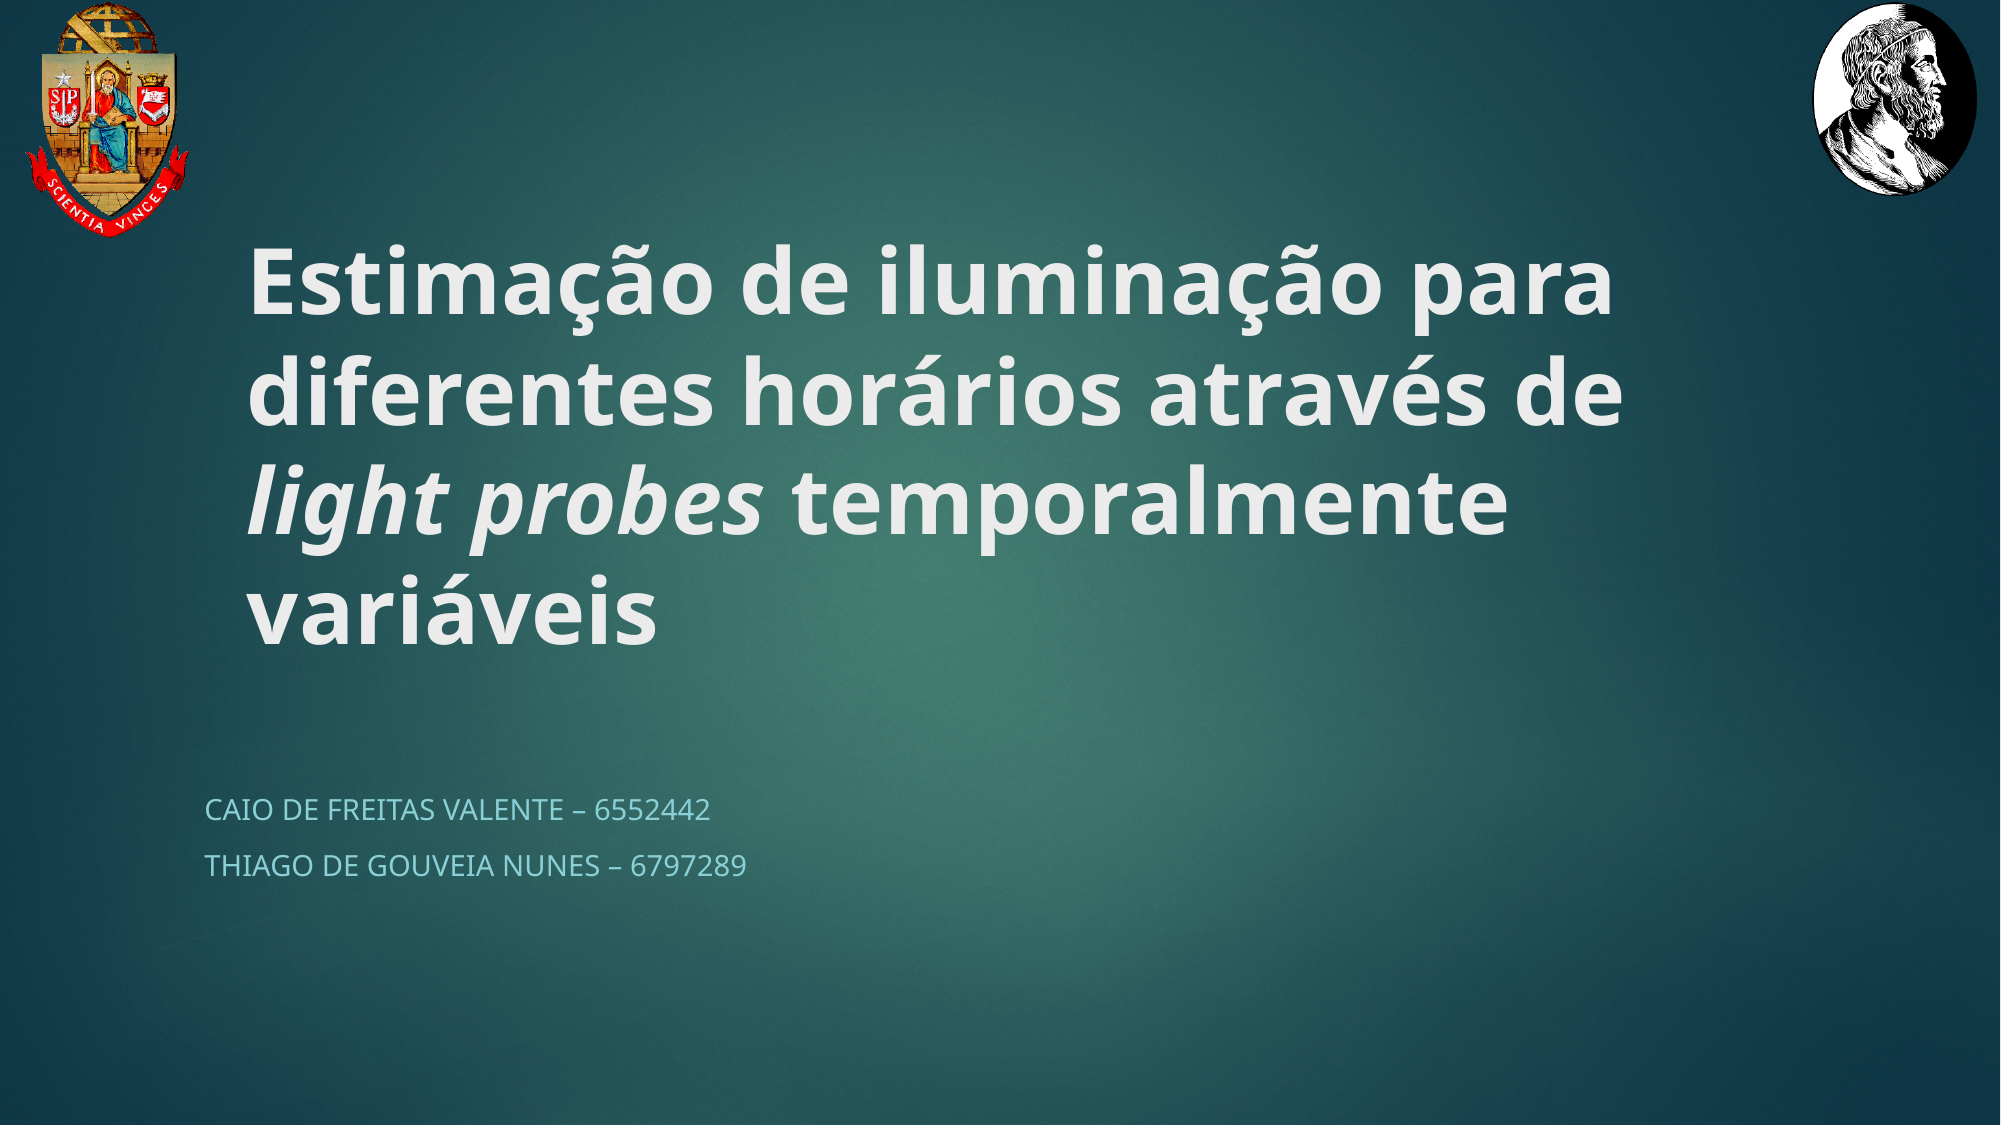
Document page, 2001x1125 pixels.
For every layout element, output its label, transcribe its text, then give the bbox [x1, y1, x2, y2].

title Estimação de iluminação para diferentes horários através de light probes temporalmente variáveis [231, 124, 1680, 671]
subtitle Caio de Freitas Valente – 6552442 Thiago de Gouveia Nunes – 6797289 [189, 783, 1638, 925]
picture [25, 2, 190, 238]
picture [1811, 2, 1977, 196]
